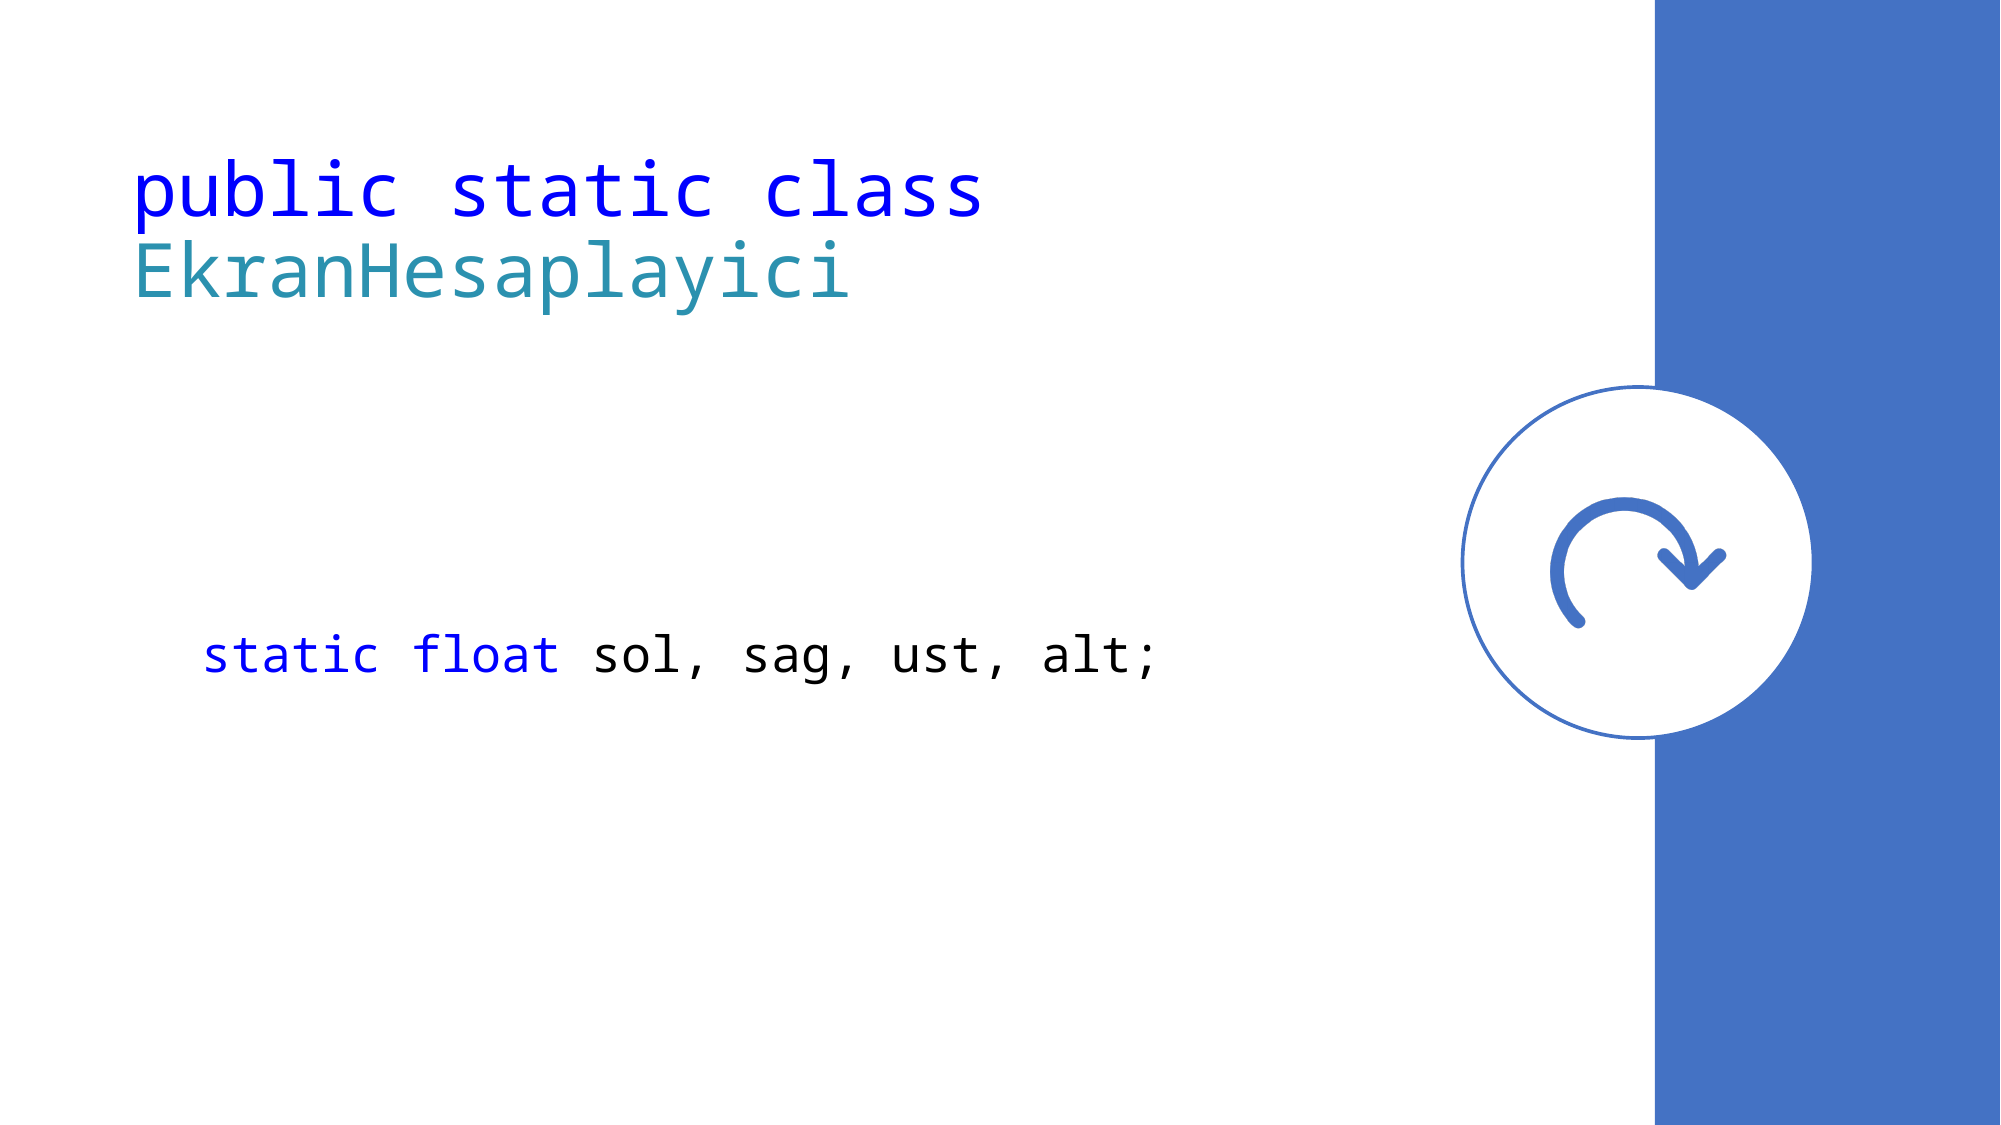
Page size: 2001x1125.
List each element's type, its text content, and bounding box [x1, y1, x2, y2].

list static float sol, sag, ust, alt; [186, 373, 1248, 940]
title public static class EkranHesaplayici [117, 97, 1654, 368]
text_box [1461, 385, 1815, 740]
text_box [1654, 0, 2000, 1125]
picture [1544, 468, 1732, 657]
